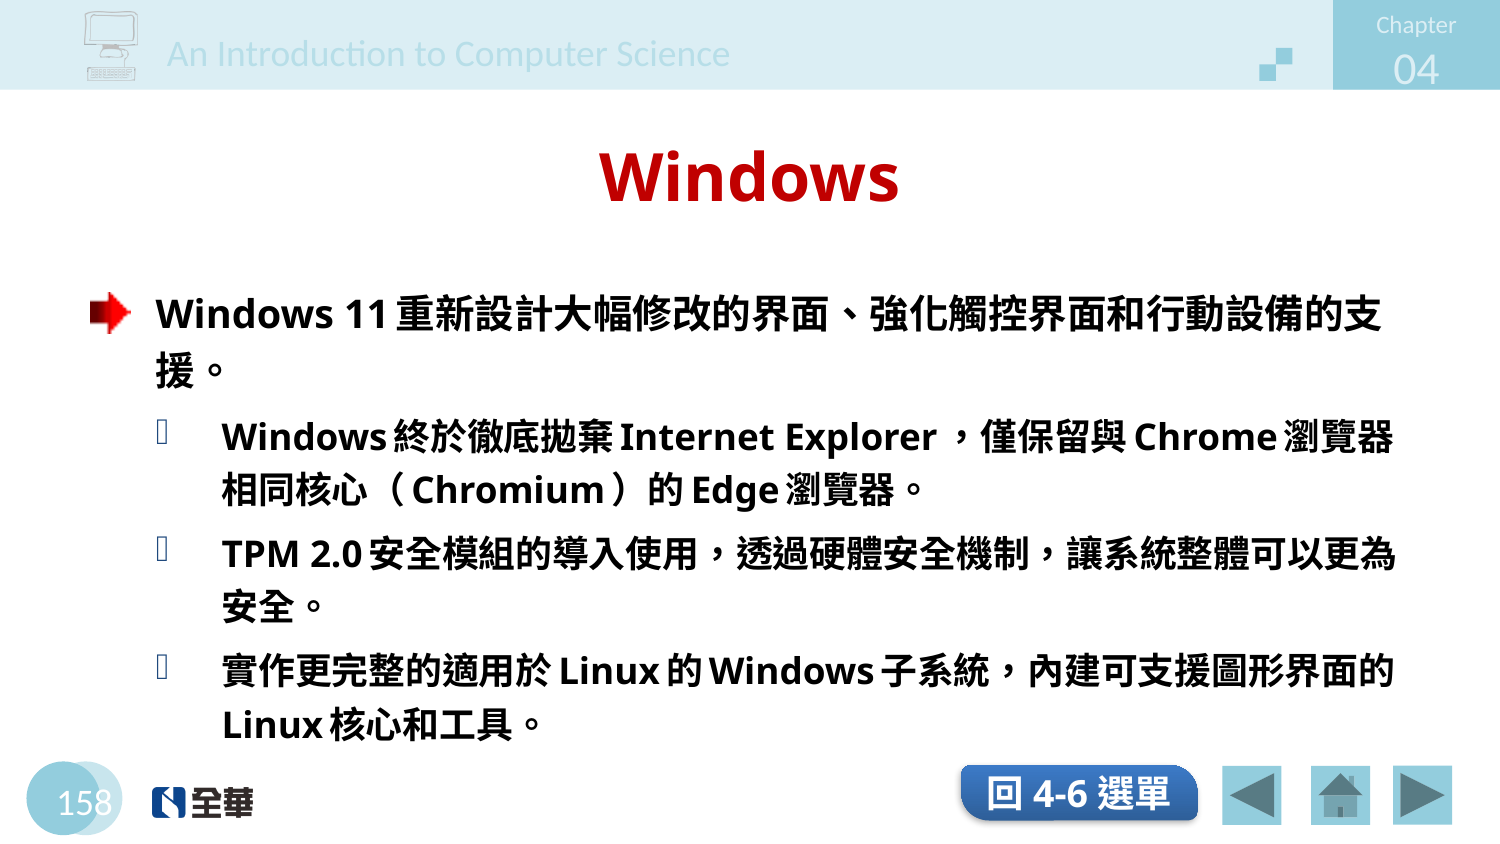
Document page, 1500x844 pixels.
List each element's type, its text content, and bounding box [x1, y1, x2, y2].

picture [152, 787, 253, 818]
picture [90, 292, 131, 334]
list Windows 11重新設計大幅修改的界面、強化觸控界面和行動設備的支援。 Windows終於徹底拋棄Internet Explorer，僅保留與Chrome瀏覽器相同核心（Chromium）的Edge瀏覽器。 TPM 2.0安全模組的導入使用，透過硬體安全機制，讓系統整體可以更為安全。 實作更完整的適用於Linux的Windows子系統，內建可支援圖形界面的Linux核心和工具。 [75, 272, 1425, 754]
picture [84, 11, 138, 81]
title Windows [75, 104, 1425, 245]
text_box 回4-6選單 [961, 765, 1198, 821]
